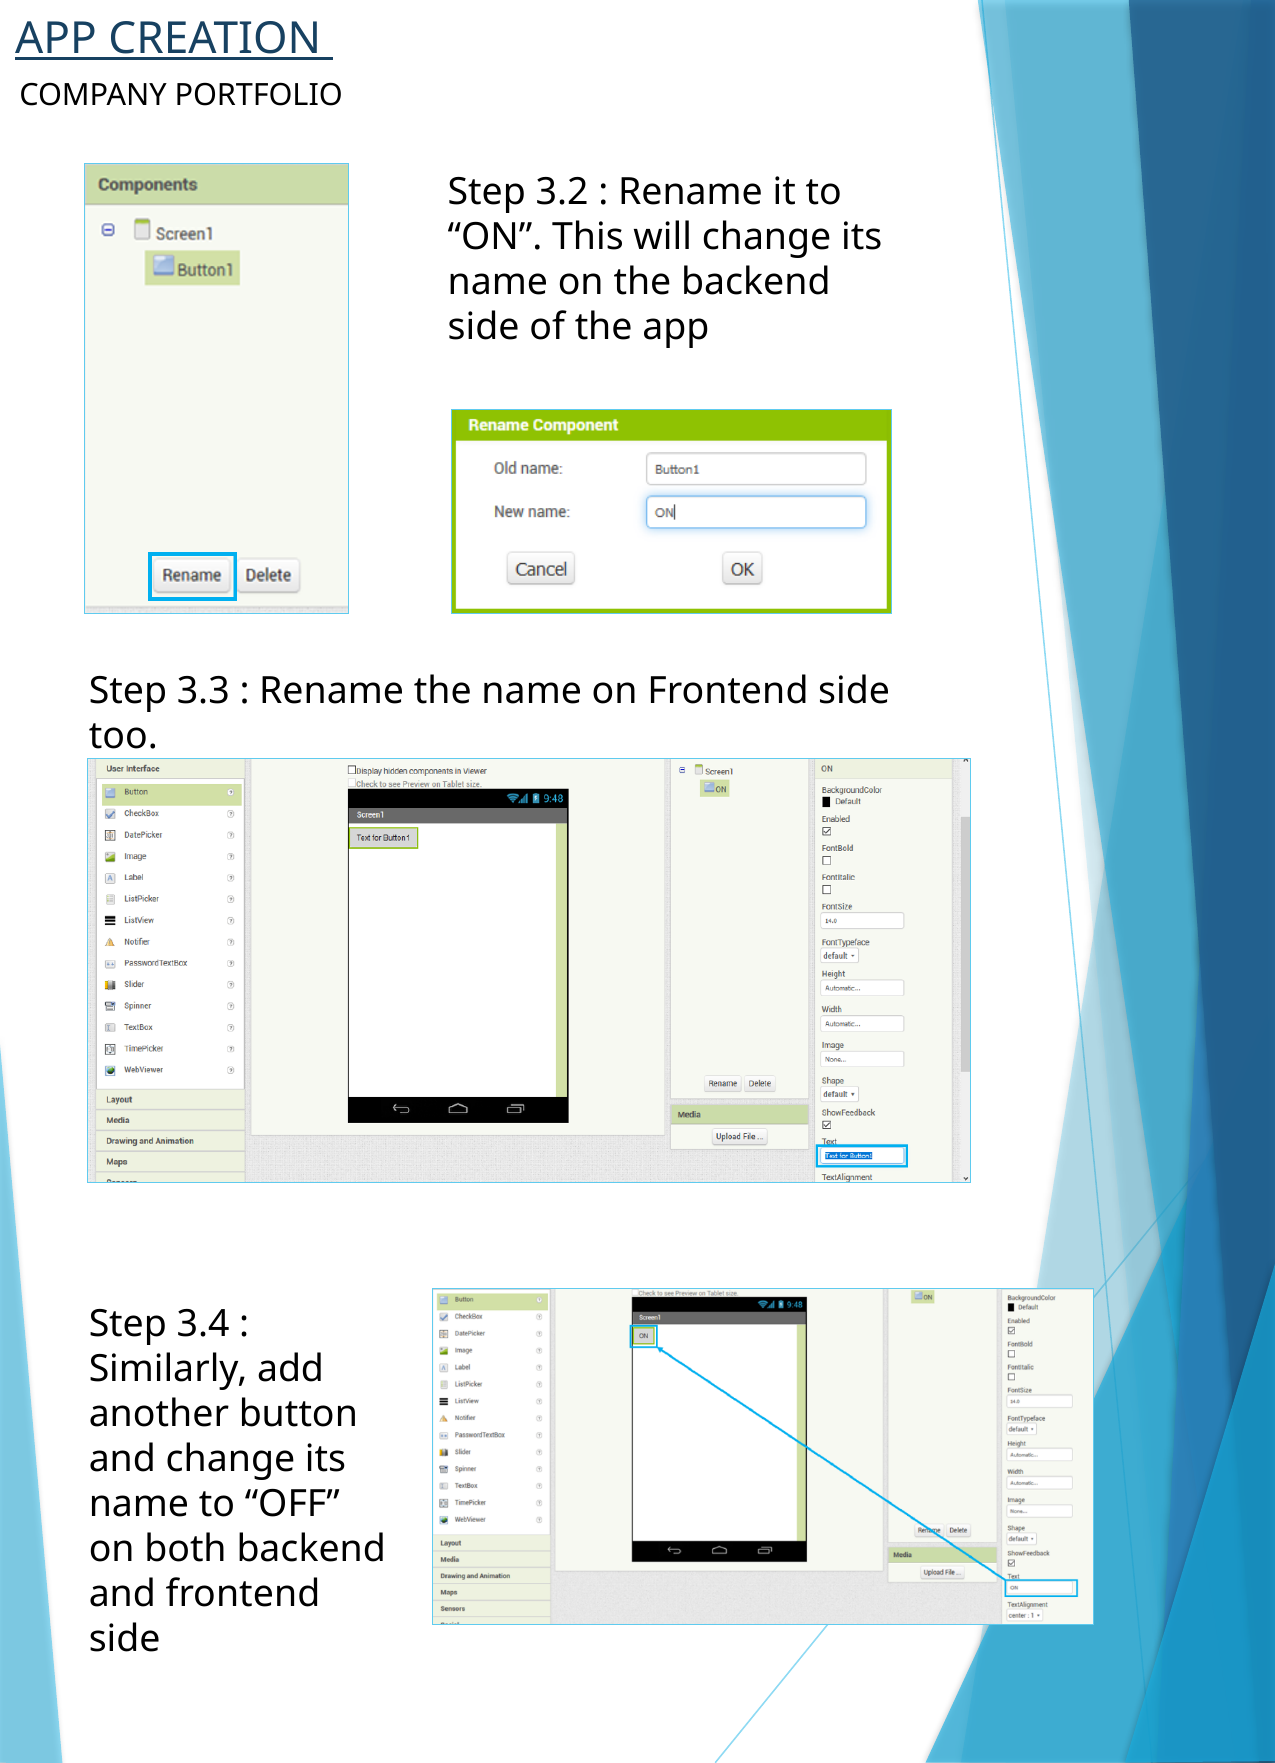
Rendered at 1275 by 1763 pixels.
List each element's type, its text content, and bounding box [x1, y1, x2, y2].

picture [432, 1287, 1094, 1626]
picture [83, 163, 350, 614]
picture [450, 408, 892, 614]
text_box Step 3.3 : Rename the name on Frontend side too. [74, 658, 968, 764]
picture [86, 757, 972, 1184]
title APP CREATION [0, 2, 971, 187]
text_box COMPANY PORTFOLIO [4, 67, 1044, 120]
text_box Step 3.2 : Rename it to “ON”. This will change its name on the backend side of the app [432, 159, 910, 355]
text_box Step 3.4 : Similarly, add another button and change its name to “OFF” on both backend and frontend side [74, 1291, 408, 1667]
